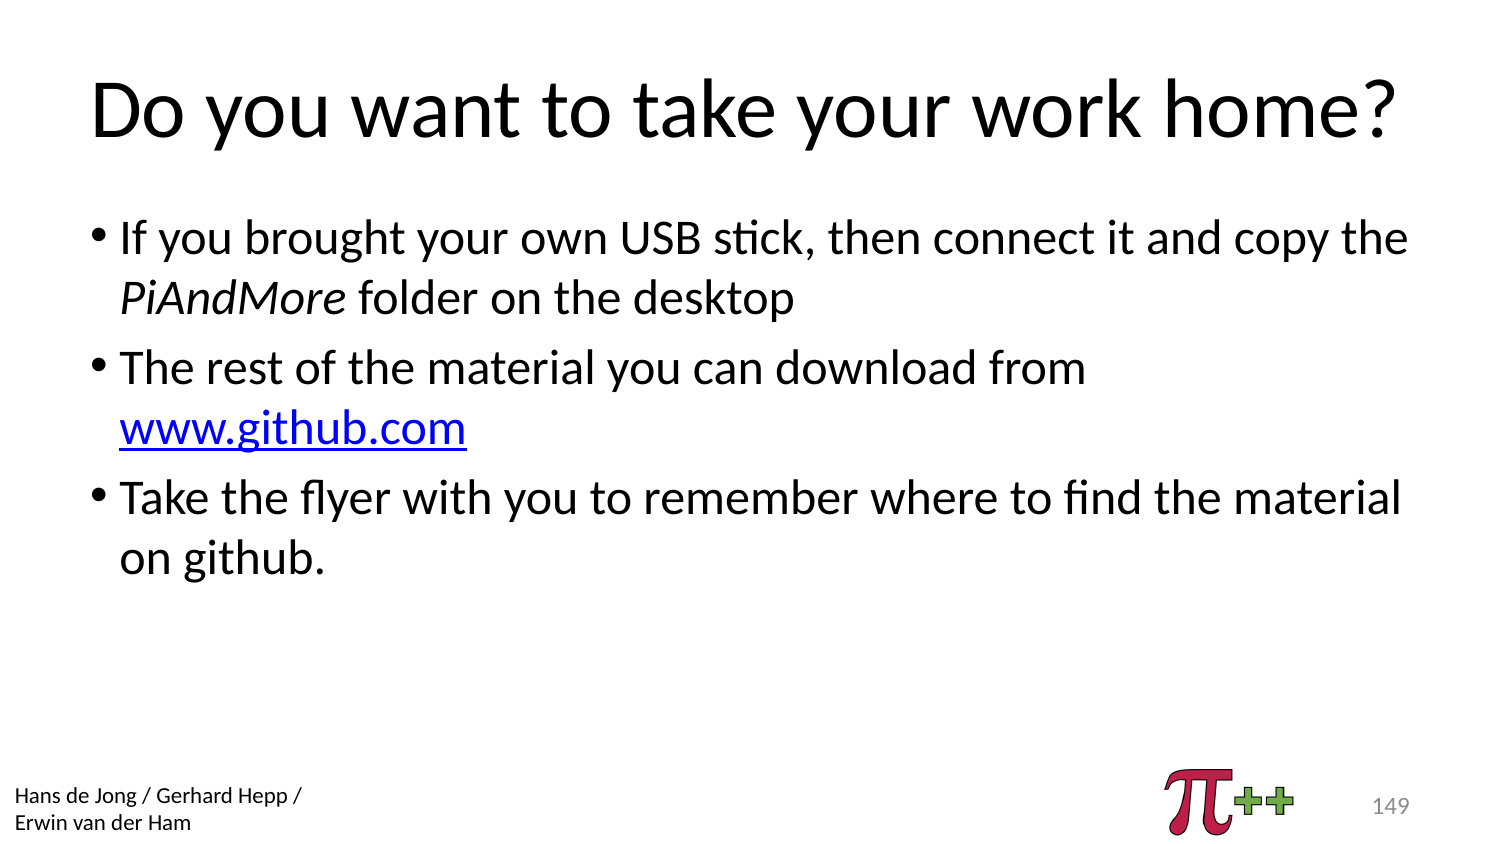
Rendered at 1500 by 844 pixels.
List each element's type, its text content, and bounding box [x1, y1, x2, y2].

list If you brought your own USB stick, then connect it and copy the PiAndMore folder on the desktop The rest of the material you can download from www.github.com Take the flyer with you to remember where to find the material on github. [75, 196, 1425, 754]
slide_number 149 [1340, 782, 1425, 827]
title Do you want to take your work home? [75, 33, 1425, 175]
picture [1163, 768, 1294, 836]
